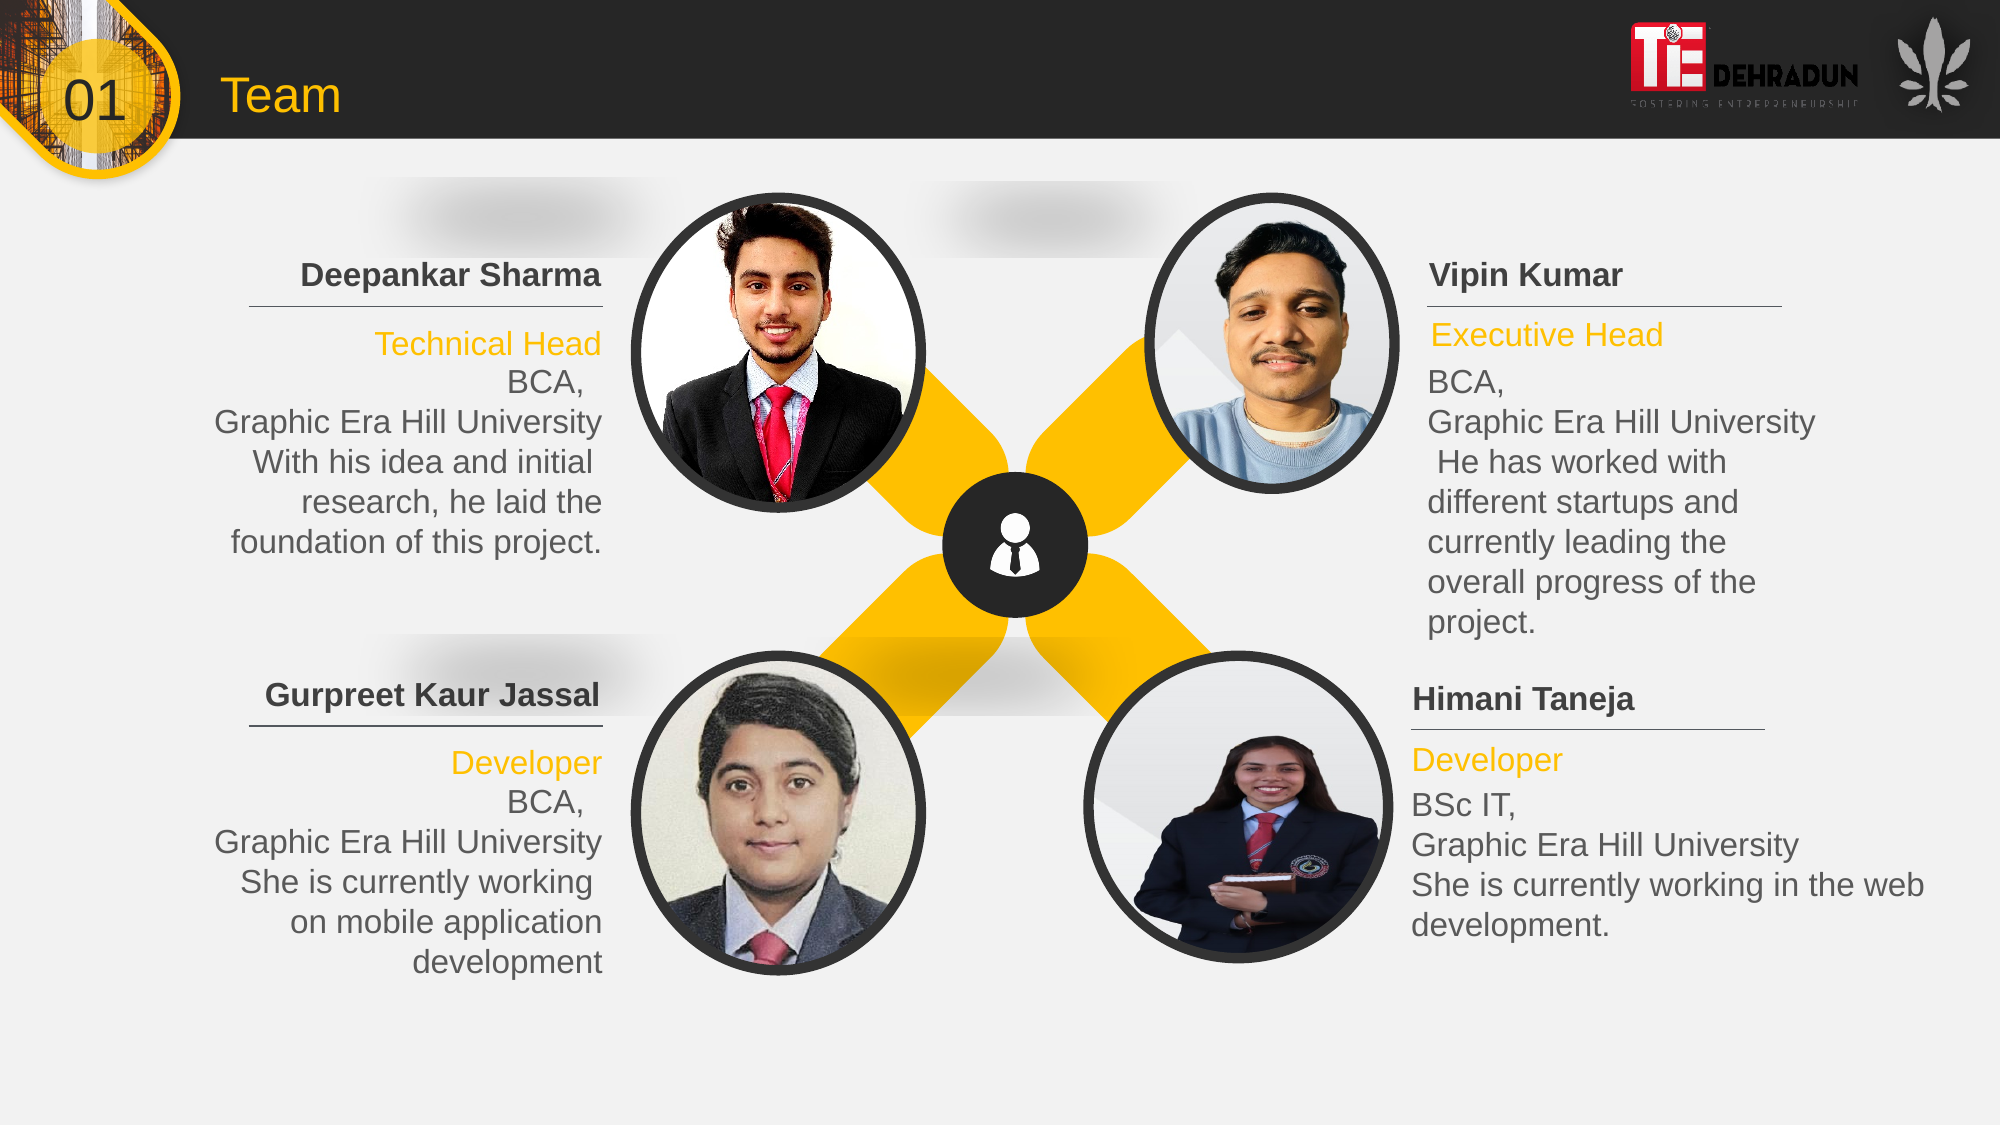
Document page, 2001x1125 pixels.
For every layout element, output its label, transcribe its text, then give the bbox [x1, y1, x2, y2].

text_box Technical Head [374, 321, 603, 360]
text_box BCA, Graphic Era Hill University He has worked with different startups and currently leading the overall progress of the project. [1427, 360, 1826, 680]
text_box Gurpreet Kaur Jassal [264, 673, 411, 714]
picture [635, 655, 921, 971]
text_box Vipin Kumar [1428, 253, 1624, 294]
text_box [892, 366, 1010, 538]
text_box Team [205, 54, 854, 131]
text_box BCA, Graphic Era Hill University She is currently working on mobile application development [205, 780, 604, 980]
text_box [819, 552, 1010, 655]
picture [1631, 22, 1858, 108]
picture [635, 197, 921, 508]
text_box Developer [450, 741, 603, 780]
text_box 01 [36, 54, 156, 140]
picture [1867, 0, 2000, 131]
picture [0, 0, 171, 170]
picture [1149, 197, 1395, 489]
text_box BSc IT, Graphic Era Hill University She is currently working in the web development. [1410, 783, 1929, 983]
text_box [1024, 552, 1212, 655]
picture [990, 513, 1040, 577]
text_box Deepankar Sharma [300, 253, 602, 294]
text_box BCA, Graphic Era Hill University With his idea and initial research, he laid the foundation of this project. [174, 360, 604, 561]
text_box Executive Head [1430, 313, 1665, 354]
text_box [921, 716, 934, 729]
text_box Developer [1411, 737, 1564, 778]
text_box [1024, 336, 1161, 538]
text_box Himani Taneja [1412, 676, 1636, 717]
text_box [941, 470, 1090, 619]
picture [1088, 655, 1389, 959]
